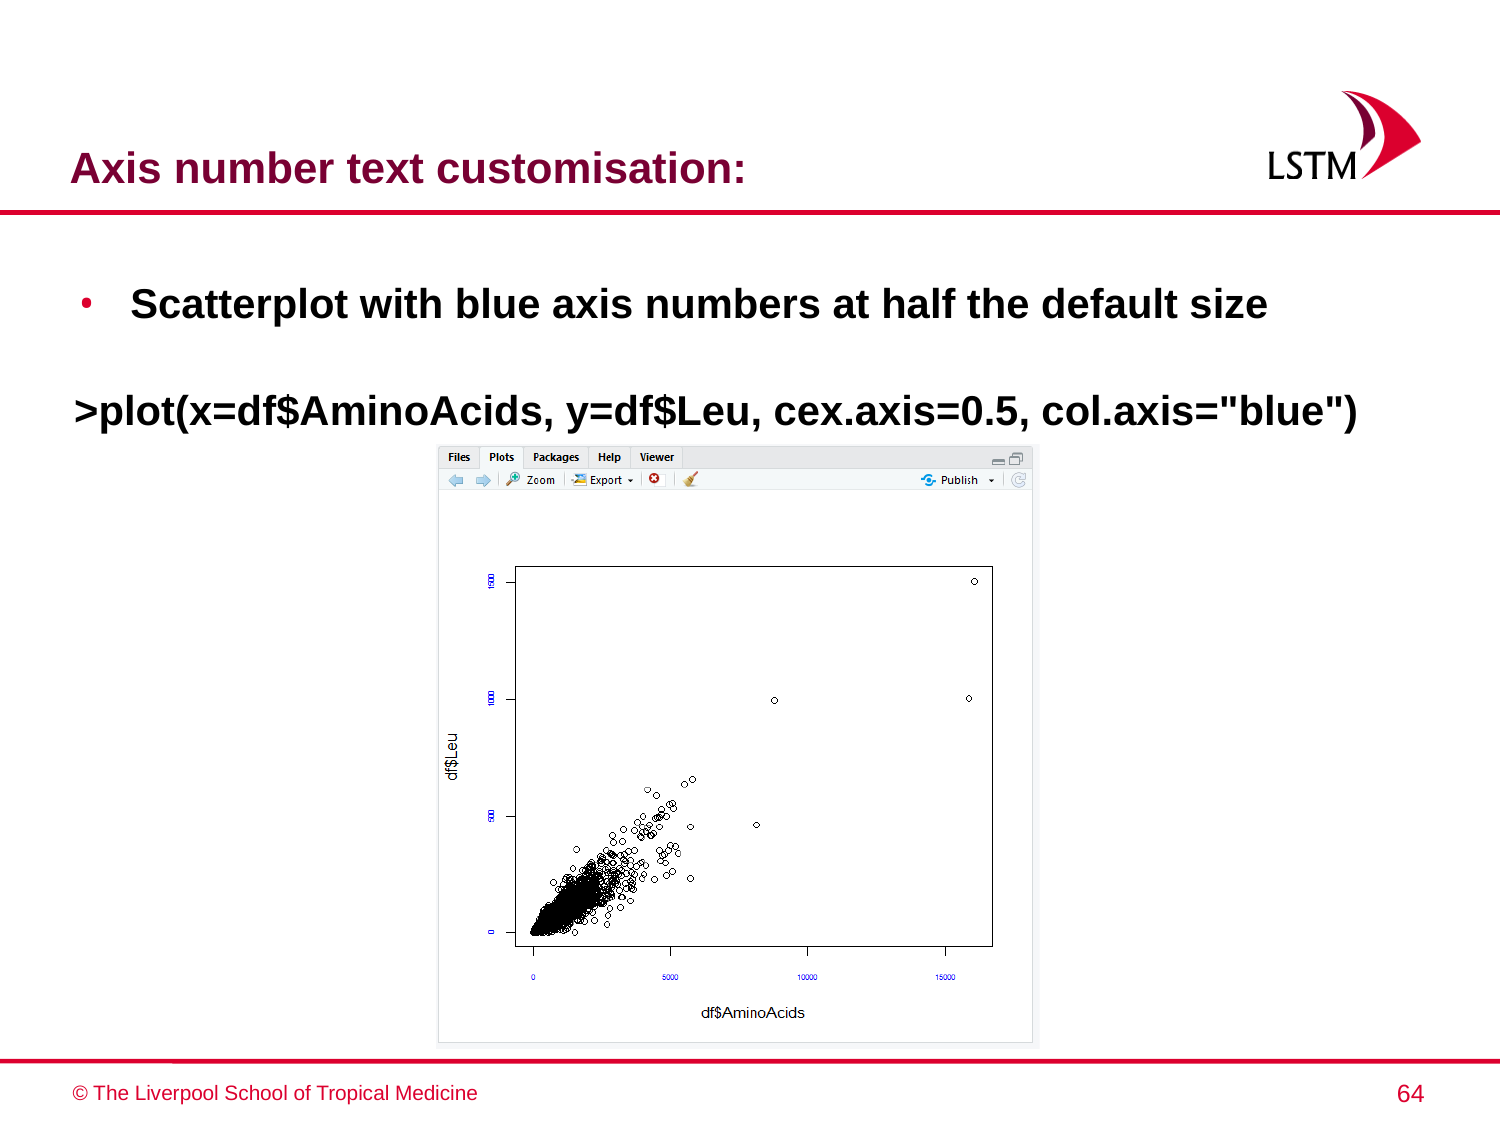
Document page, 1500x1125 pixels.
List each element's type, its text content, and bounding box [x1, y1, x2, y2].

picture [435, 444, 1040, 1049]
picture [1269, 91, 1421, 179]
title Axis number text customisation: [54, 99, 1118, 201]
list Scatterplot with blue axis numbers at half the default size >plot(x=df$AminoAcids, y=df$Leu, cex.axis=0.5, col.axis="blue") [58, 274, 1413, 1013]
